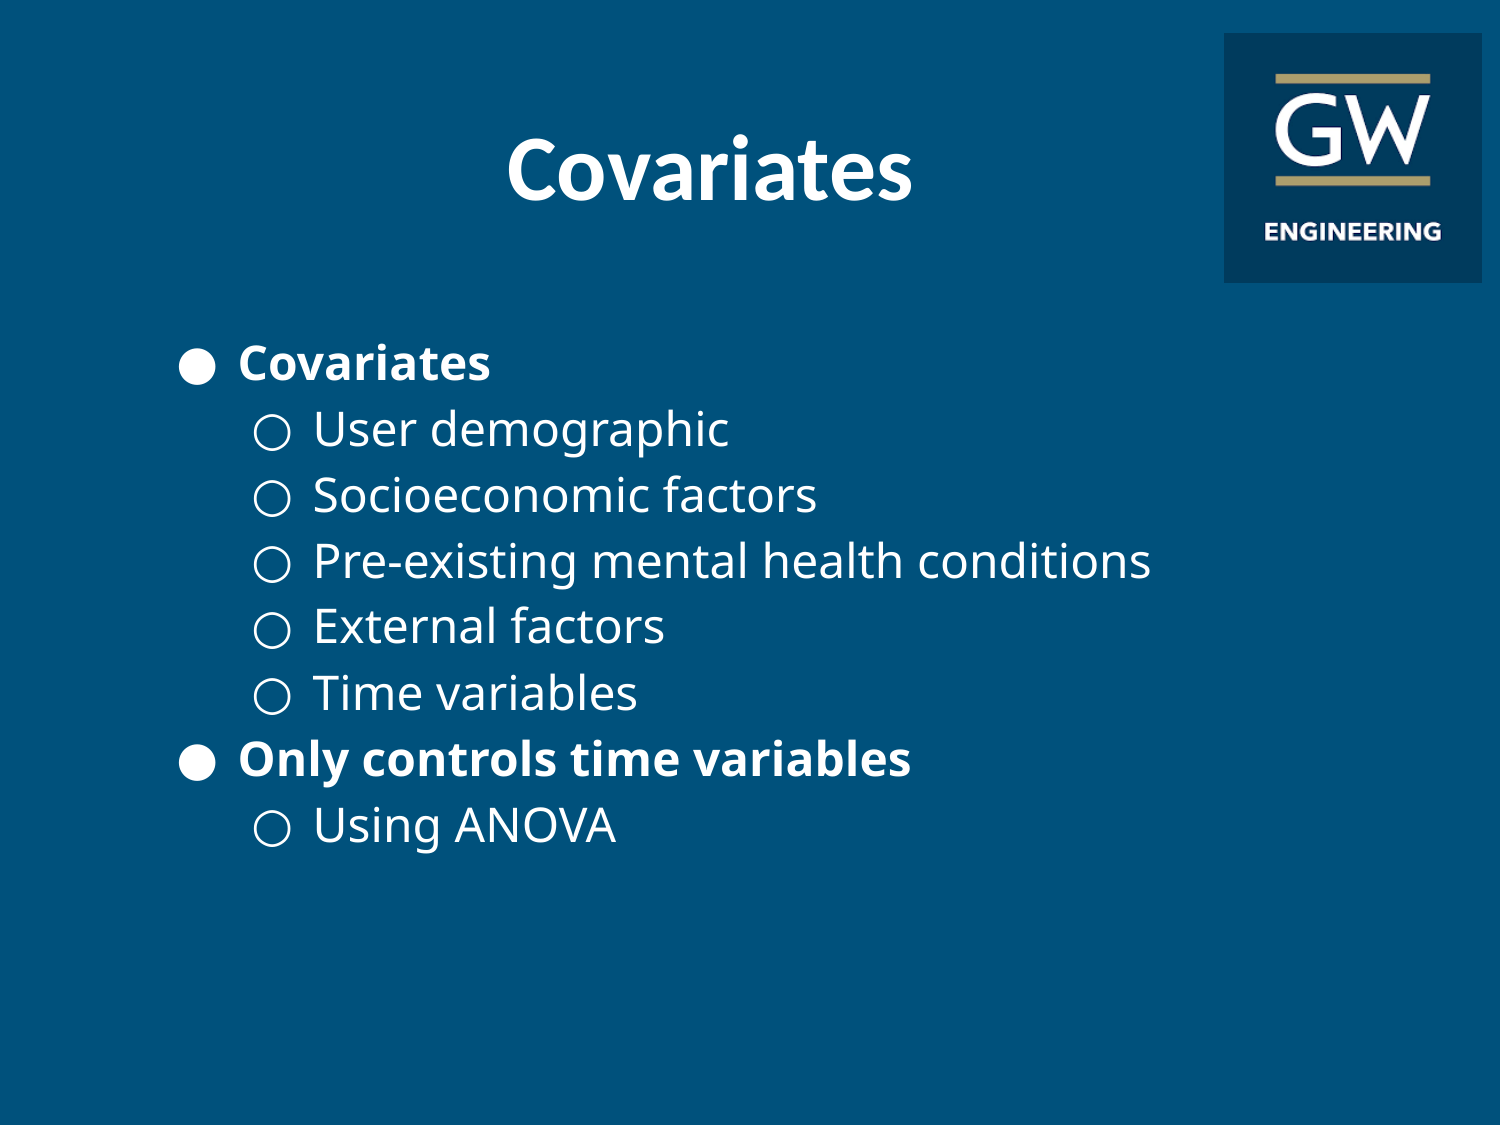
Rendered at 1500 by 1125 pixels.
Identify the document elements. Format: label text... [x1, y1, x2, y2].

title Covariates [103, 99, 1219, 254]
text_box Covariates User demographic Socioeconomic factors Pre-existing mental health conditions External factors Time variables Only controls time variables Using ANOVA [147, 317, 1363, 943]
picture [1225, 34, 1481, 282]
